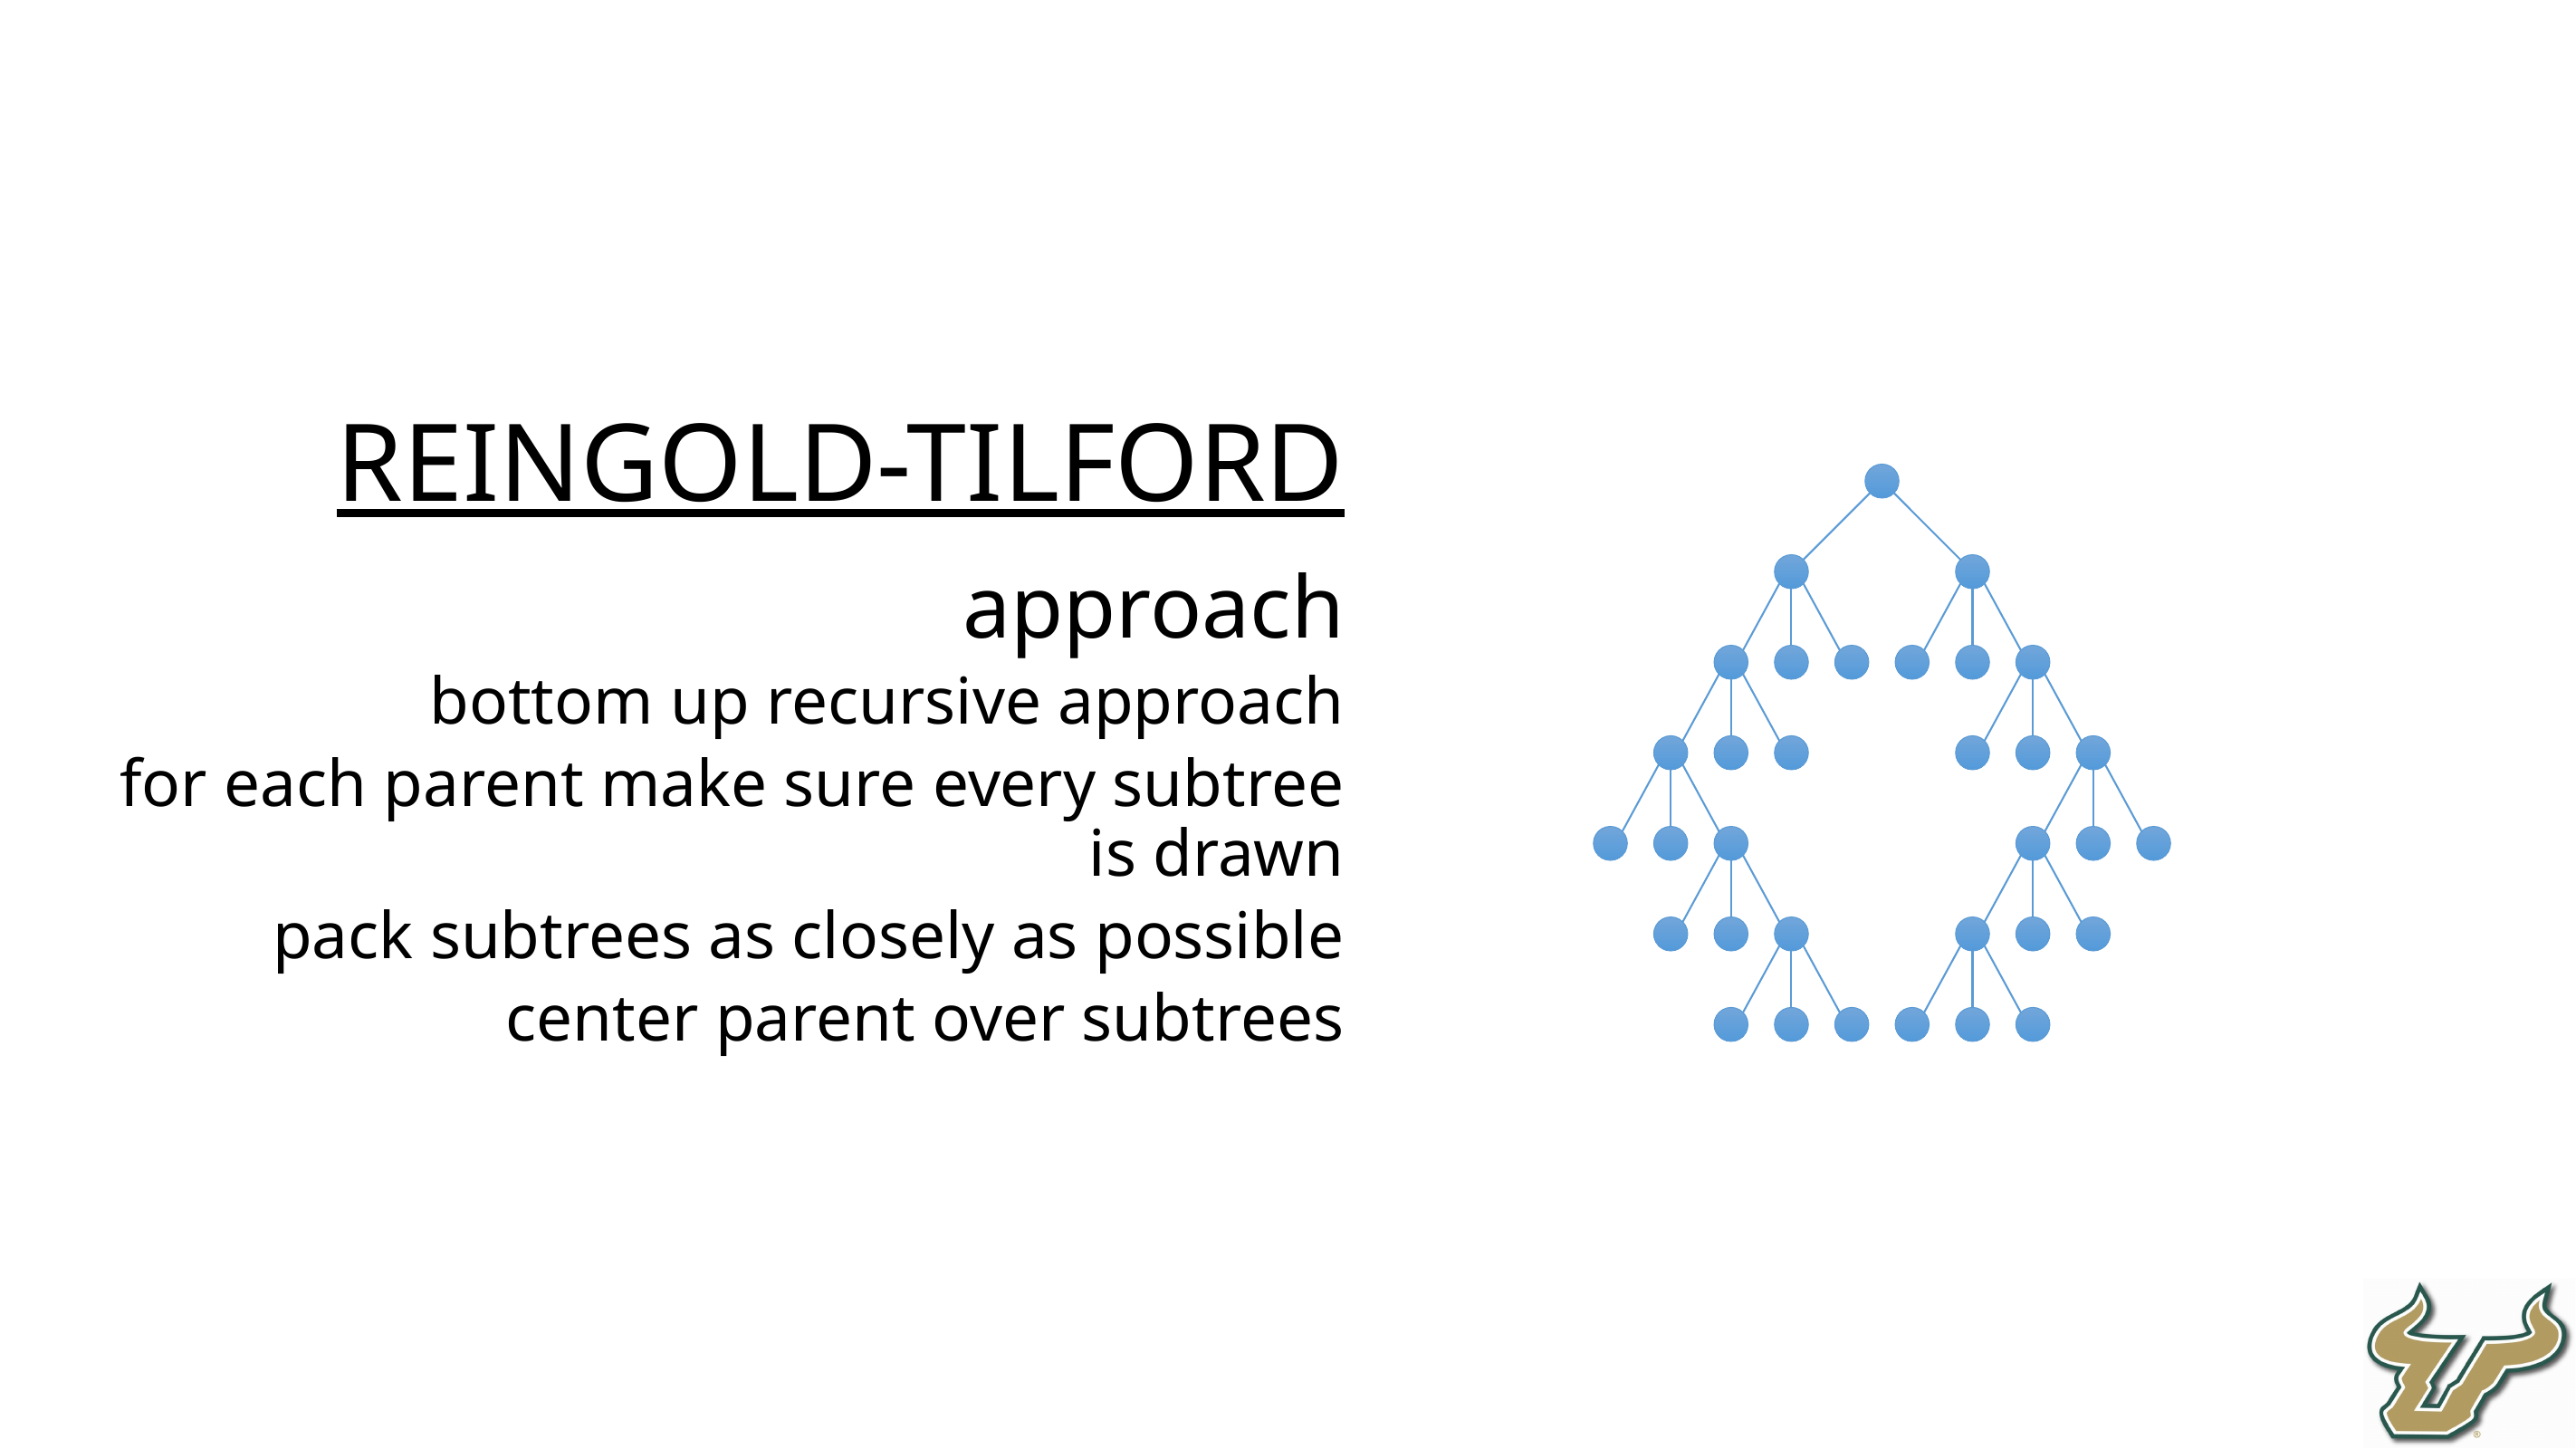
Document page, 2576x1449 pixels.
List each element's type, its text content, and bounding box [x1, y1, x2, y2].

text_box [1593, 464, 2171, 1041]
list REINGOLD-TILFORD approach bottom up recursive approach for each parent make sure every subtree is drawn pack subtrees as closely as possible center parent over subtrees [0, 175, 1358, 1274]
picture [2363, 1278, 2576, 1448]
